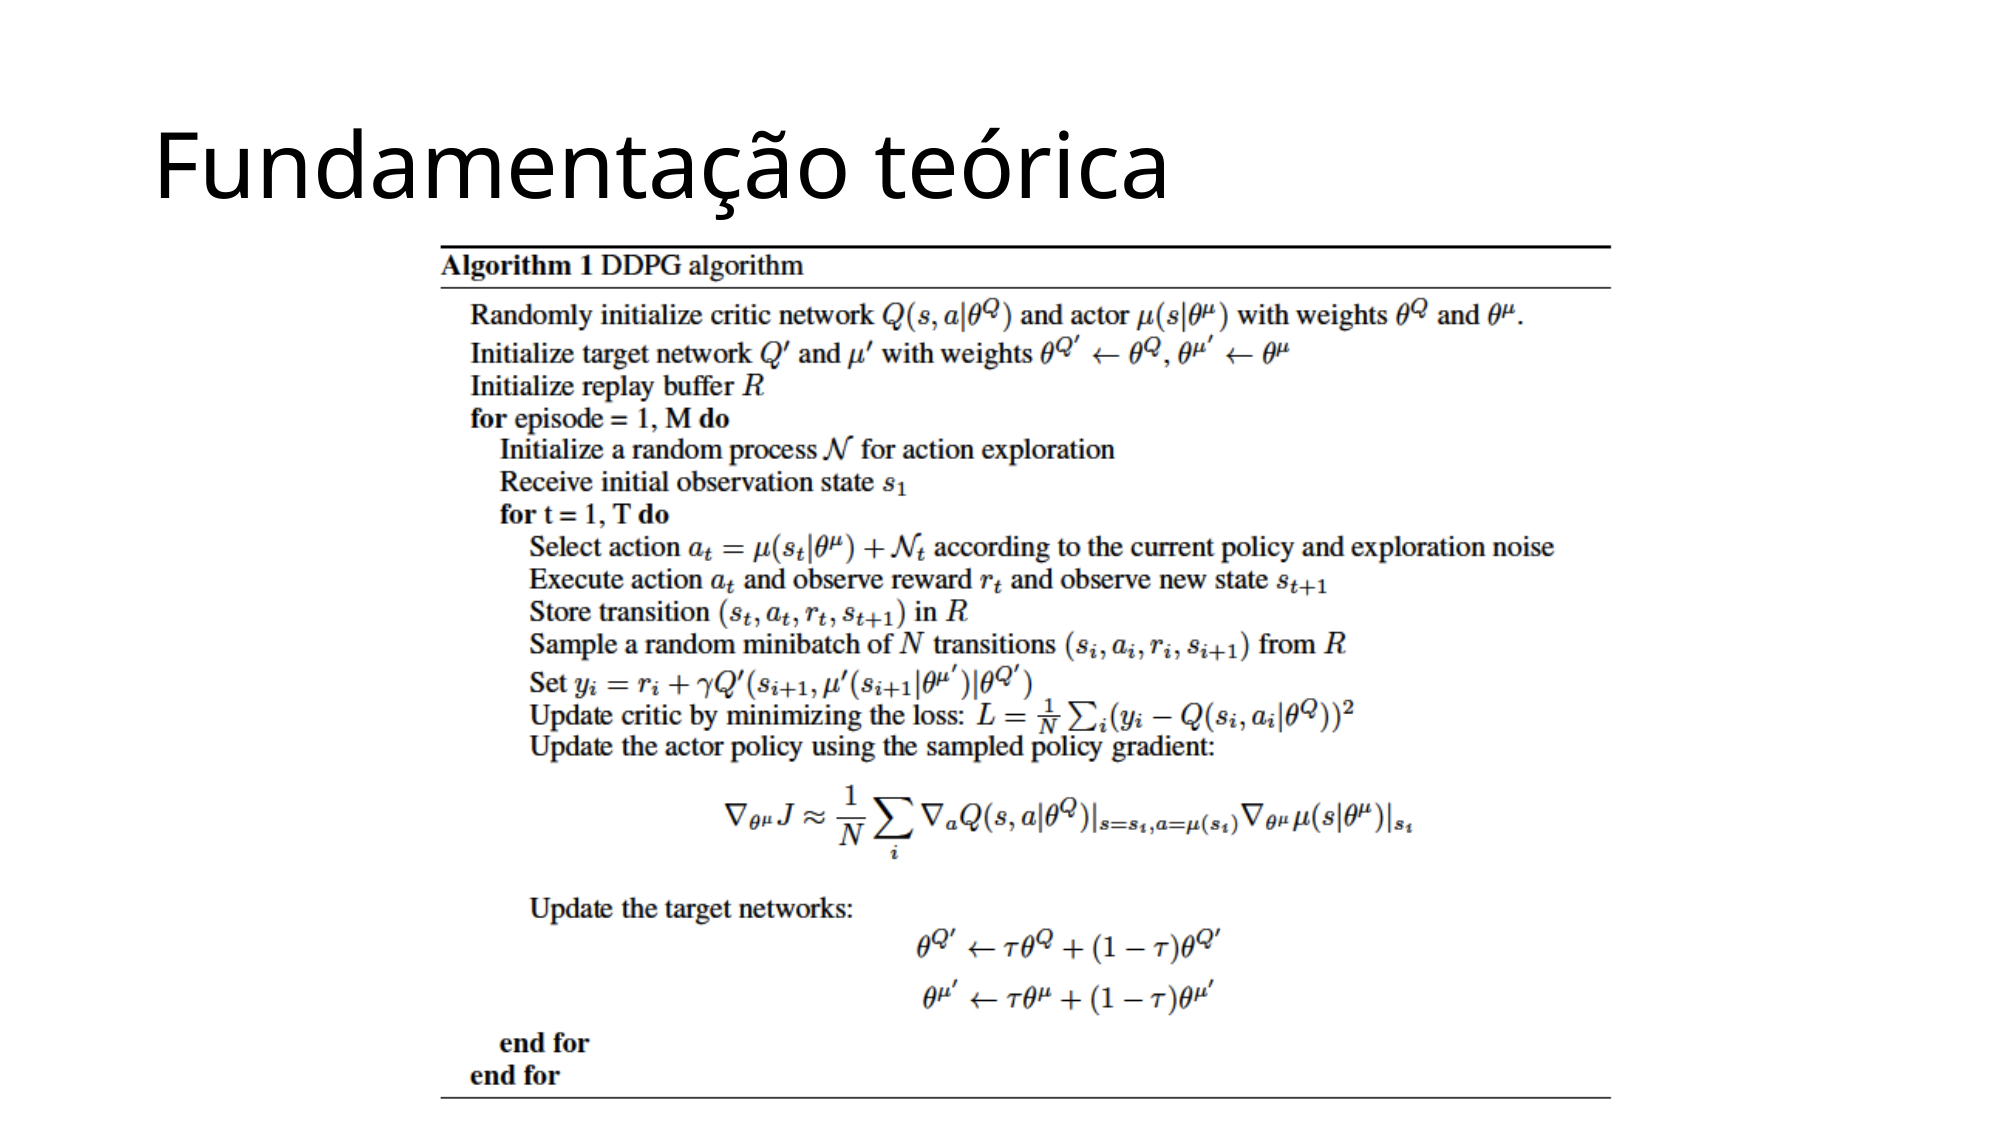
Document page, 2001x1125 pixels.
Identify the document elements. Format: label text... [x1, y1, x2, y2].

picture [424, 241, 1619, 1102]
title Fundamentação teórica [137, 59, 1863, 278]
